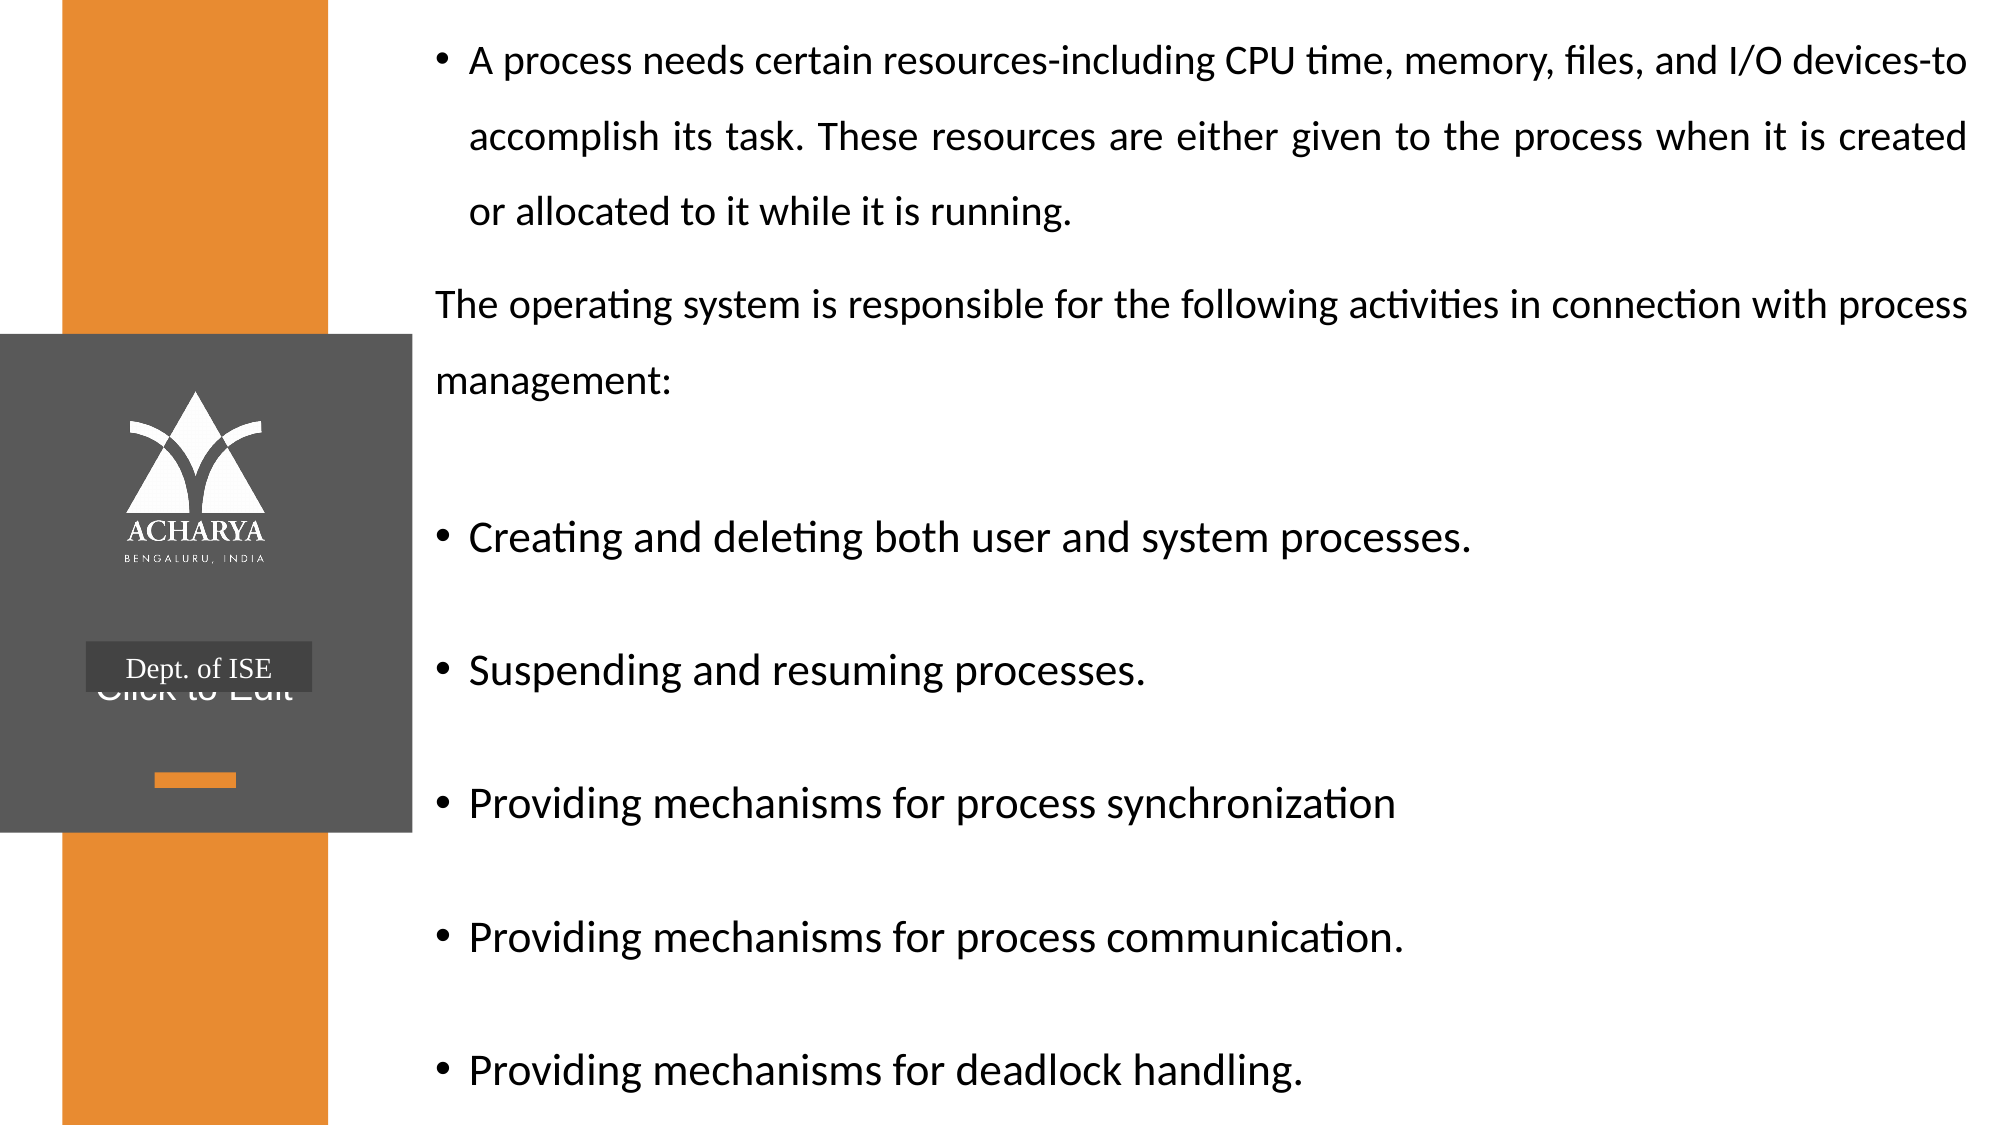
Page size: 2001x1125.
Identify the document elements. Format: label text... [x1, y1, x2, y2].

list A process needs certain resources-including CPU time, memory, files, and I/O devices-to accomplish its task. These resources are either given to the process when it is created or allocated to it while it is running. The operating system is responsible for the following activities in connection with process management: Creating and deleting both user and system processes. Suspending and resuming processes. Providing mechanisms for process synchronization Providing mechanisms for process communication. Providing mechanisms for deadlock handling. [420, 0, 1984, 1104]
text_box Dept. of ISE [85, 641, 313, 692]
picture [125, 391, 265, 564]
